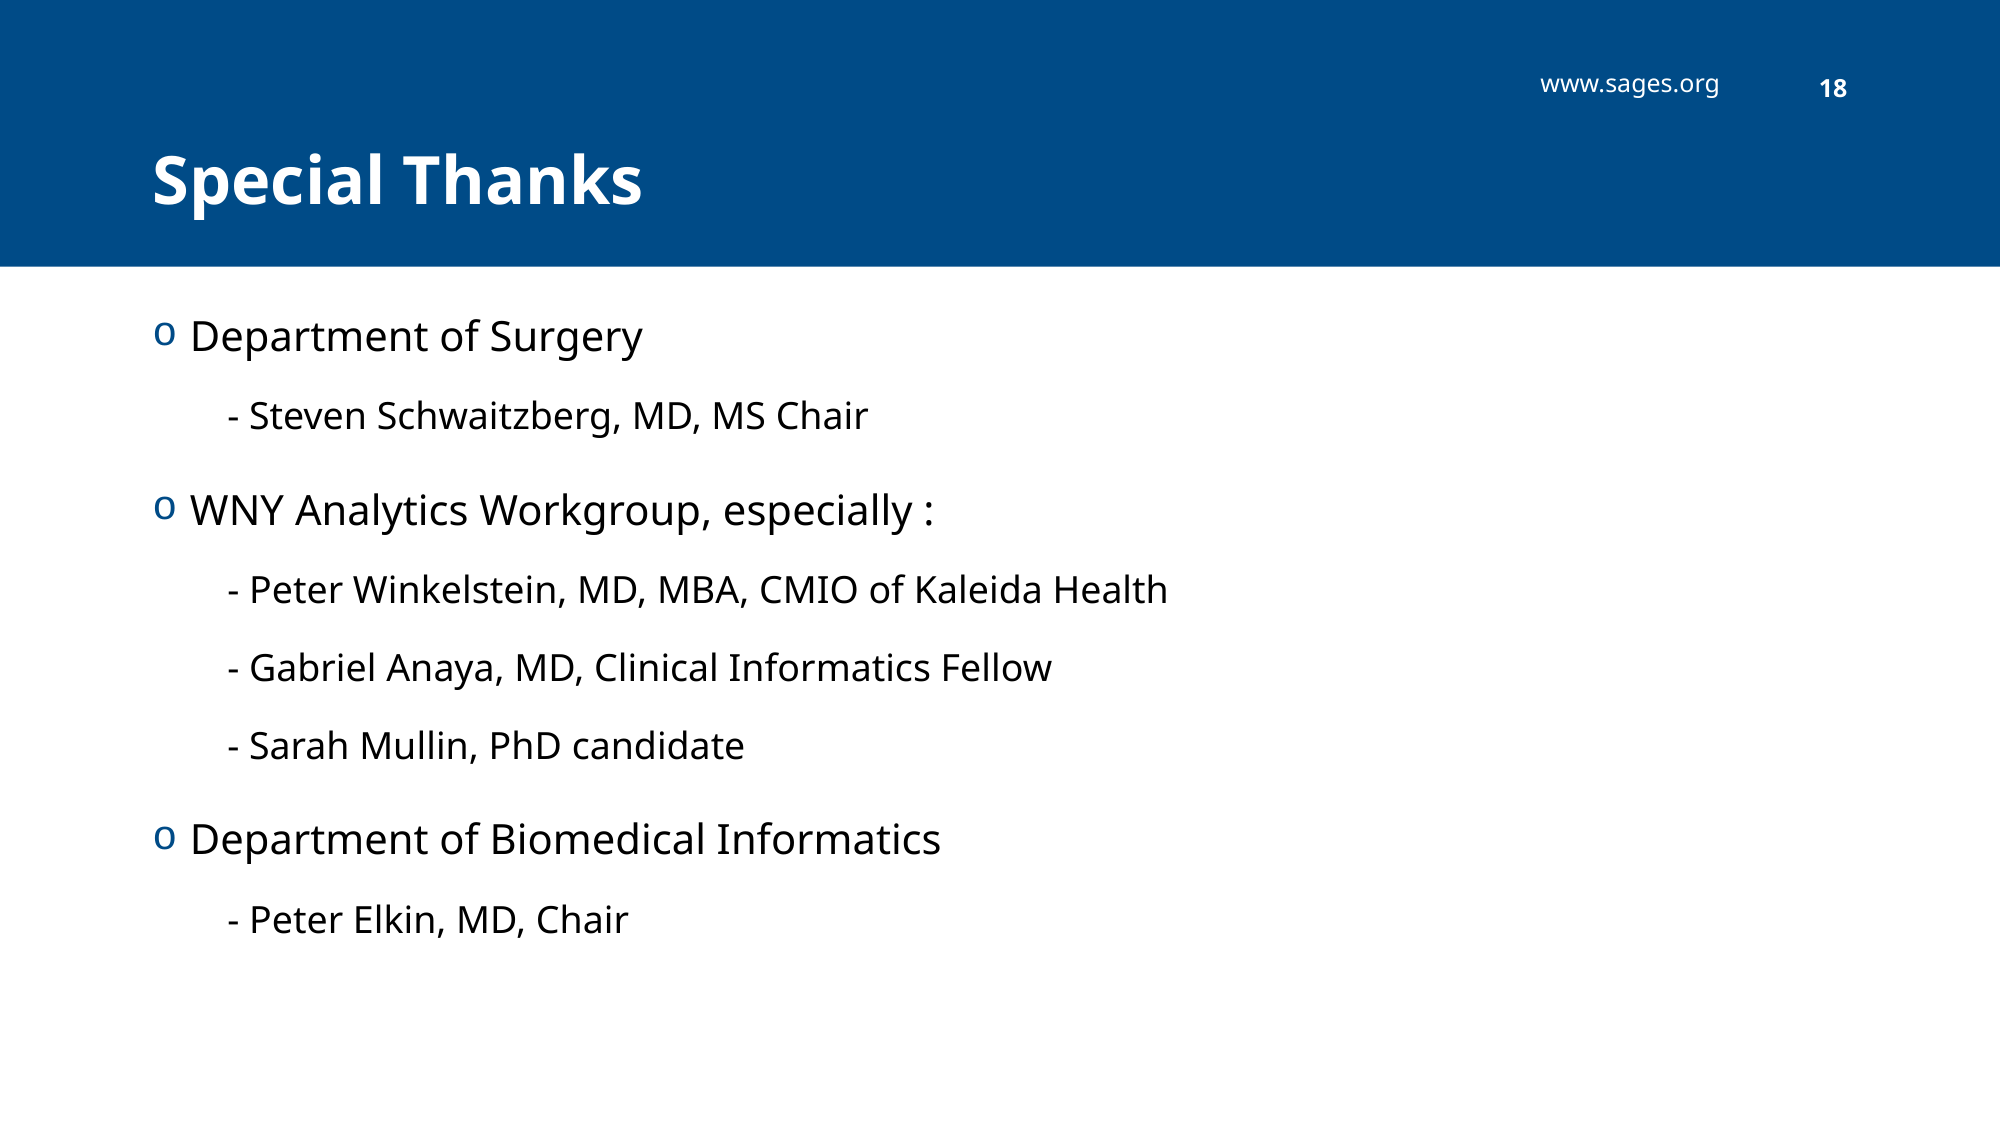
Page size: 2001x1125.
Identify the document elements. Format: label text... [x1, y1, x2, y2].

slide_number 19 [1412, 59, 1863, 120]
title Special Thanks [137, 139, 1863, 230]
list Department of Surgery - Steven Schwaitzberg, MD, MS Chair WNY Analytics Workgroup, especially : - Peter Winkelstein, MD, MBA, CMIO of Kaleida Health - Gabriel Anaya, MD, Clinical Informatics Fellow - Sarah Mullin, PhD candidate Department of Biomedical Informatics - Peter Elkin, MD, Chair [137, 276, 1863, 963]
